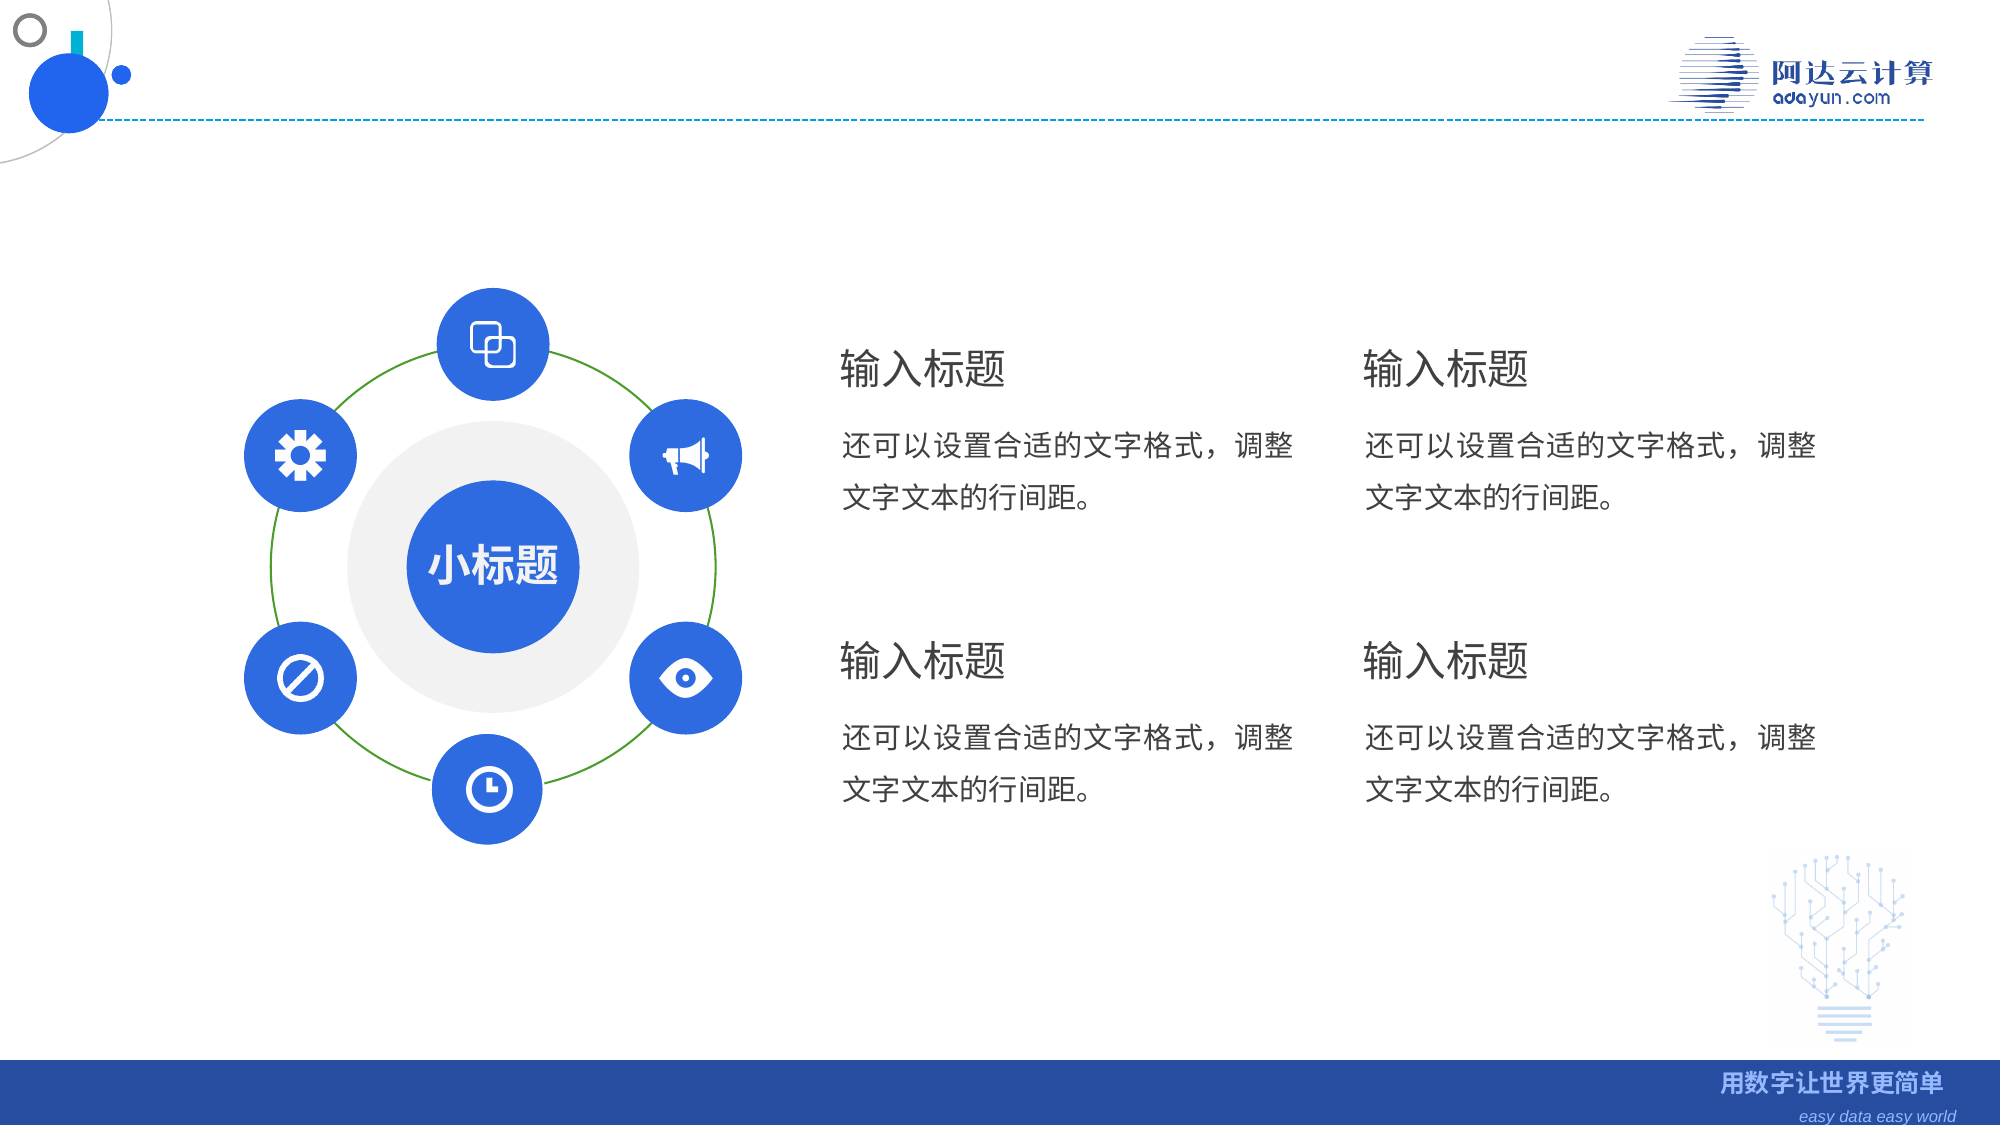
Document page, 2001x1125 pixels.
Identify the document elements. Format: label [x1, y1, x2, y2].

text_box [1362, 342, 1817, 511]
picture [1766, 848, 1913, 1045]
text_box [243, 287, 743, 846]
picture [1668, 37, 1933, 113]
text_box [839, 634, 1294, 803]
text_box [1362, 634, 1817, 803]
text_box [839, 342, 1294, 511]
